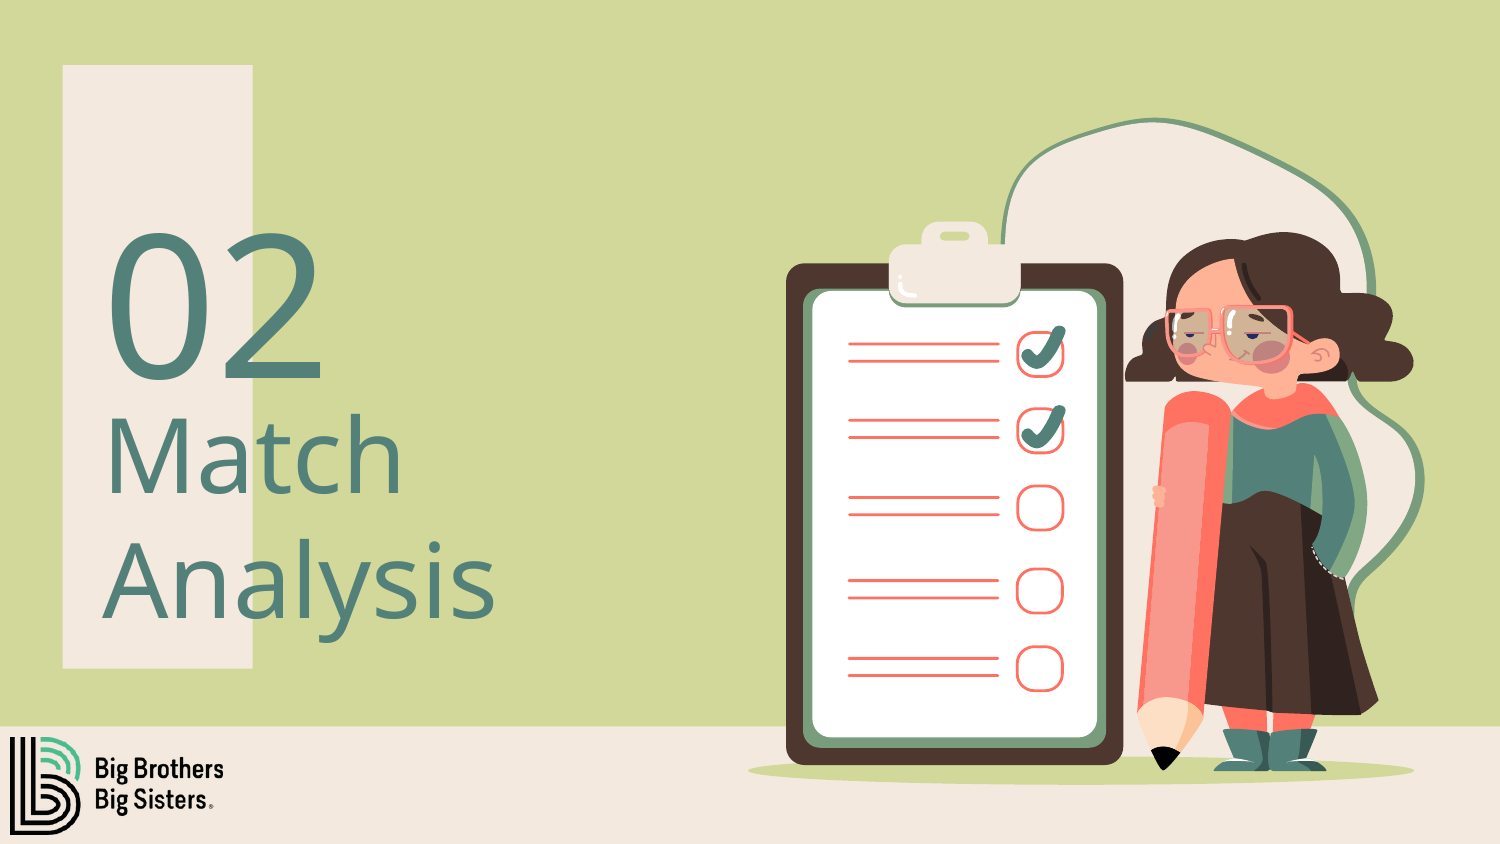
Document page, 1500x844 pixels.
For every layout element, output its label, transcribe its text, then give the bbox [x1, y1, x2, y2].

picture [10, 737, 223, 835]
title 02 [87, 250, 525, 346]
title Match Analysis [87, 374, 742, 530]
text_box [747, 117, 1430, 786]
